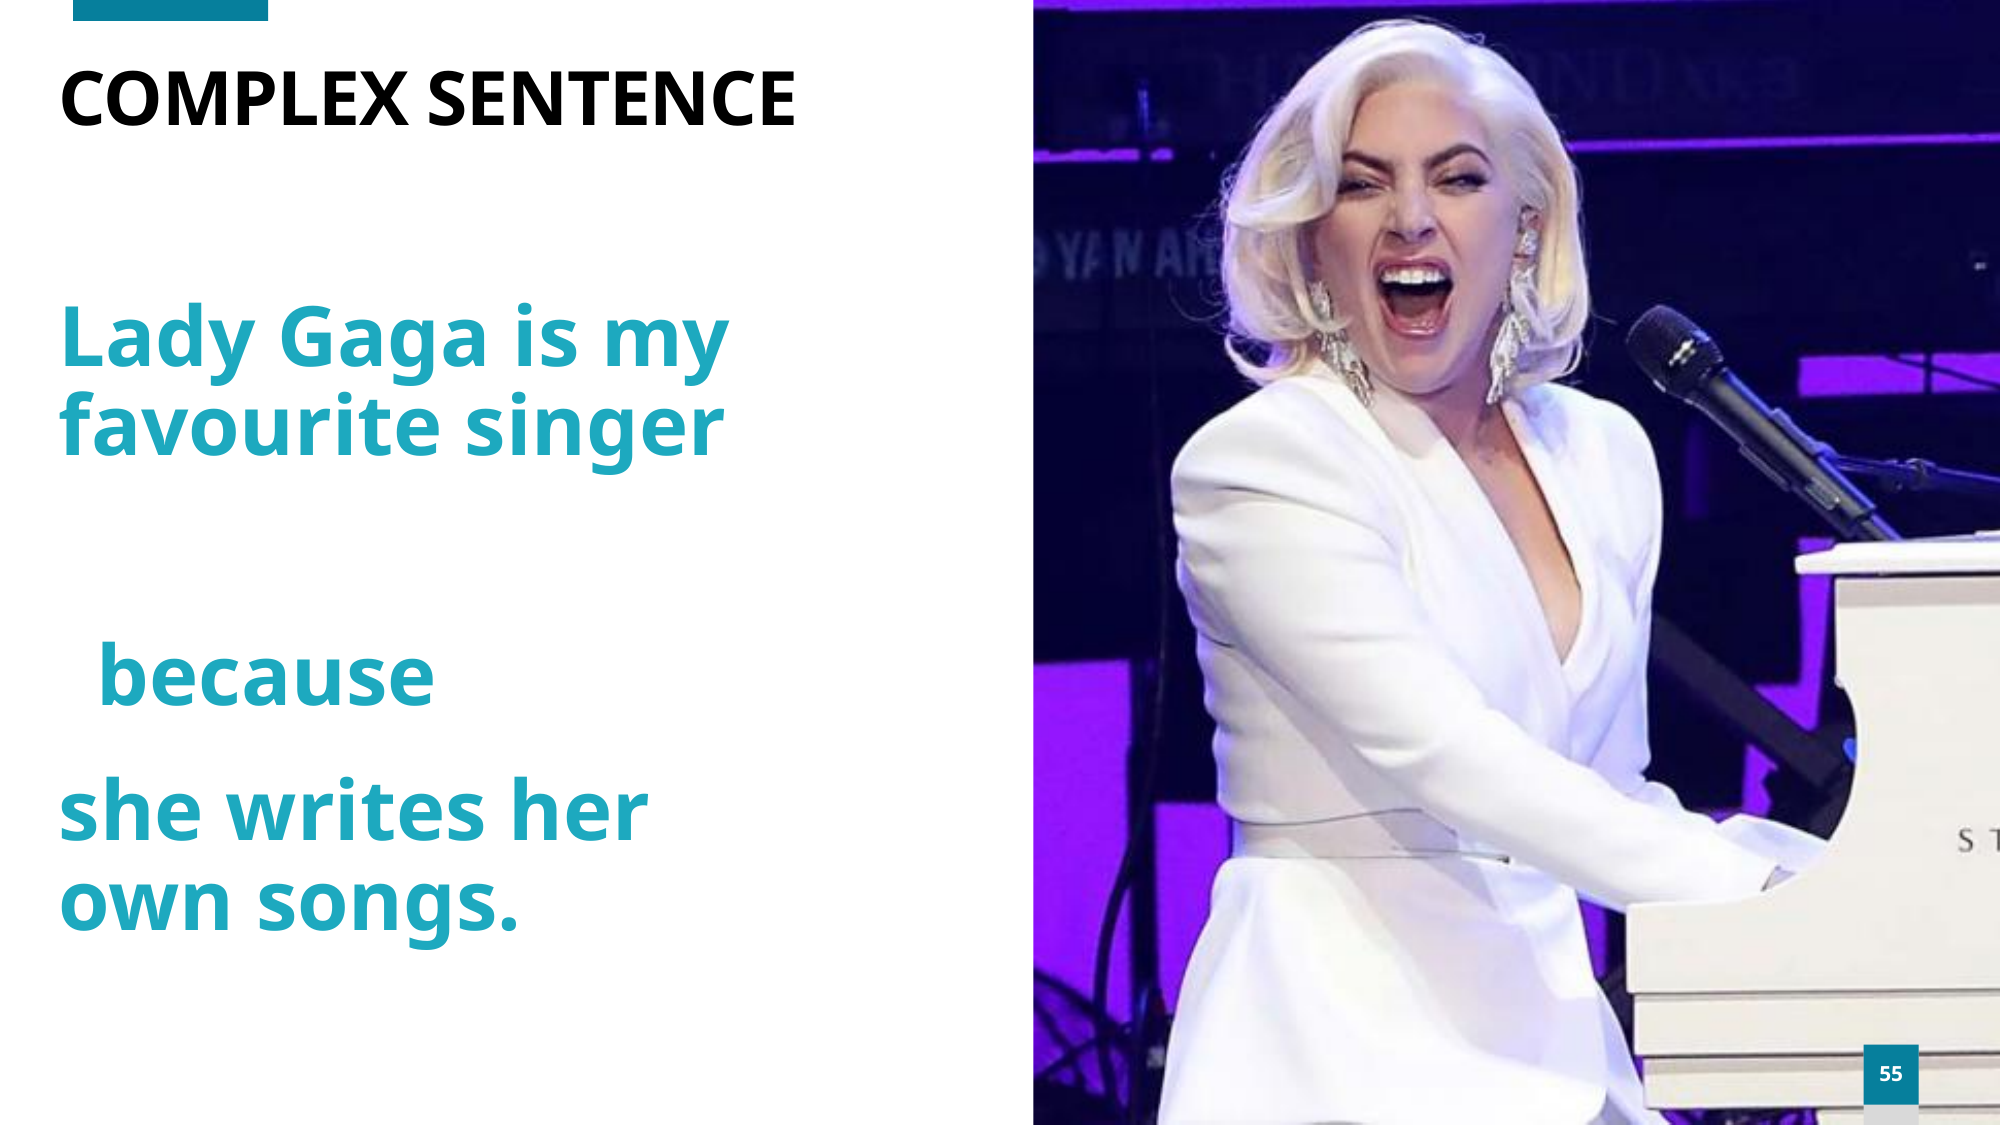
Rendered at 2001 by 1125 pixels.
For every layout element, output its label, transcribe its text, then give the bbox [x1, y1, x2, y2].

list she writes her own songs. [43, 760, 1033, 830]
picture [1033, 0, 2000, 1125]
list because [81, 625, 1033, 695]
title COMPLEX SENTENCE [43, 52, 892, 150]
list Lady Gaga is my favourite singer [43, 286, 1033, 355]
